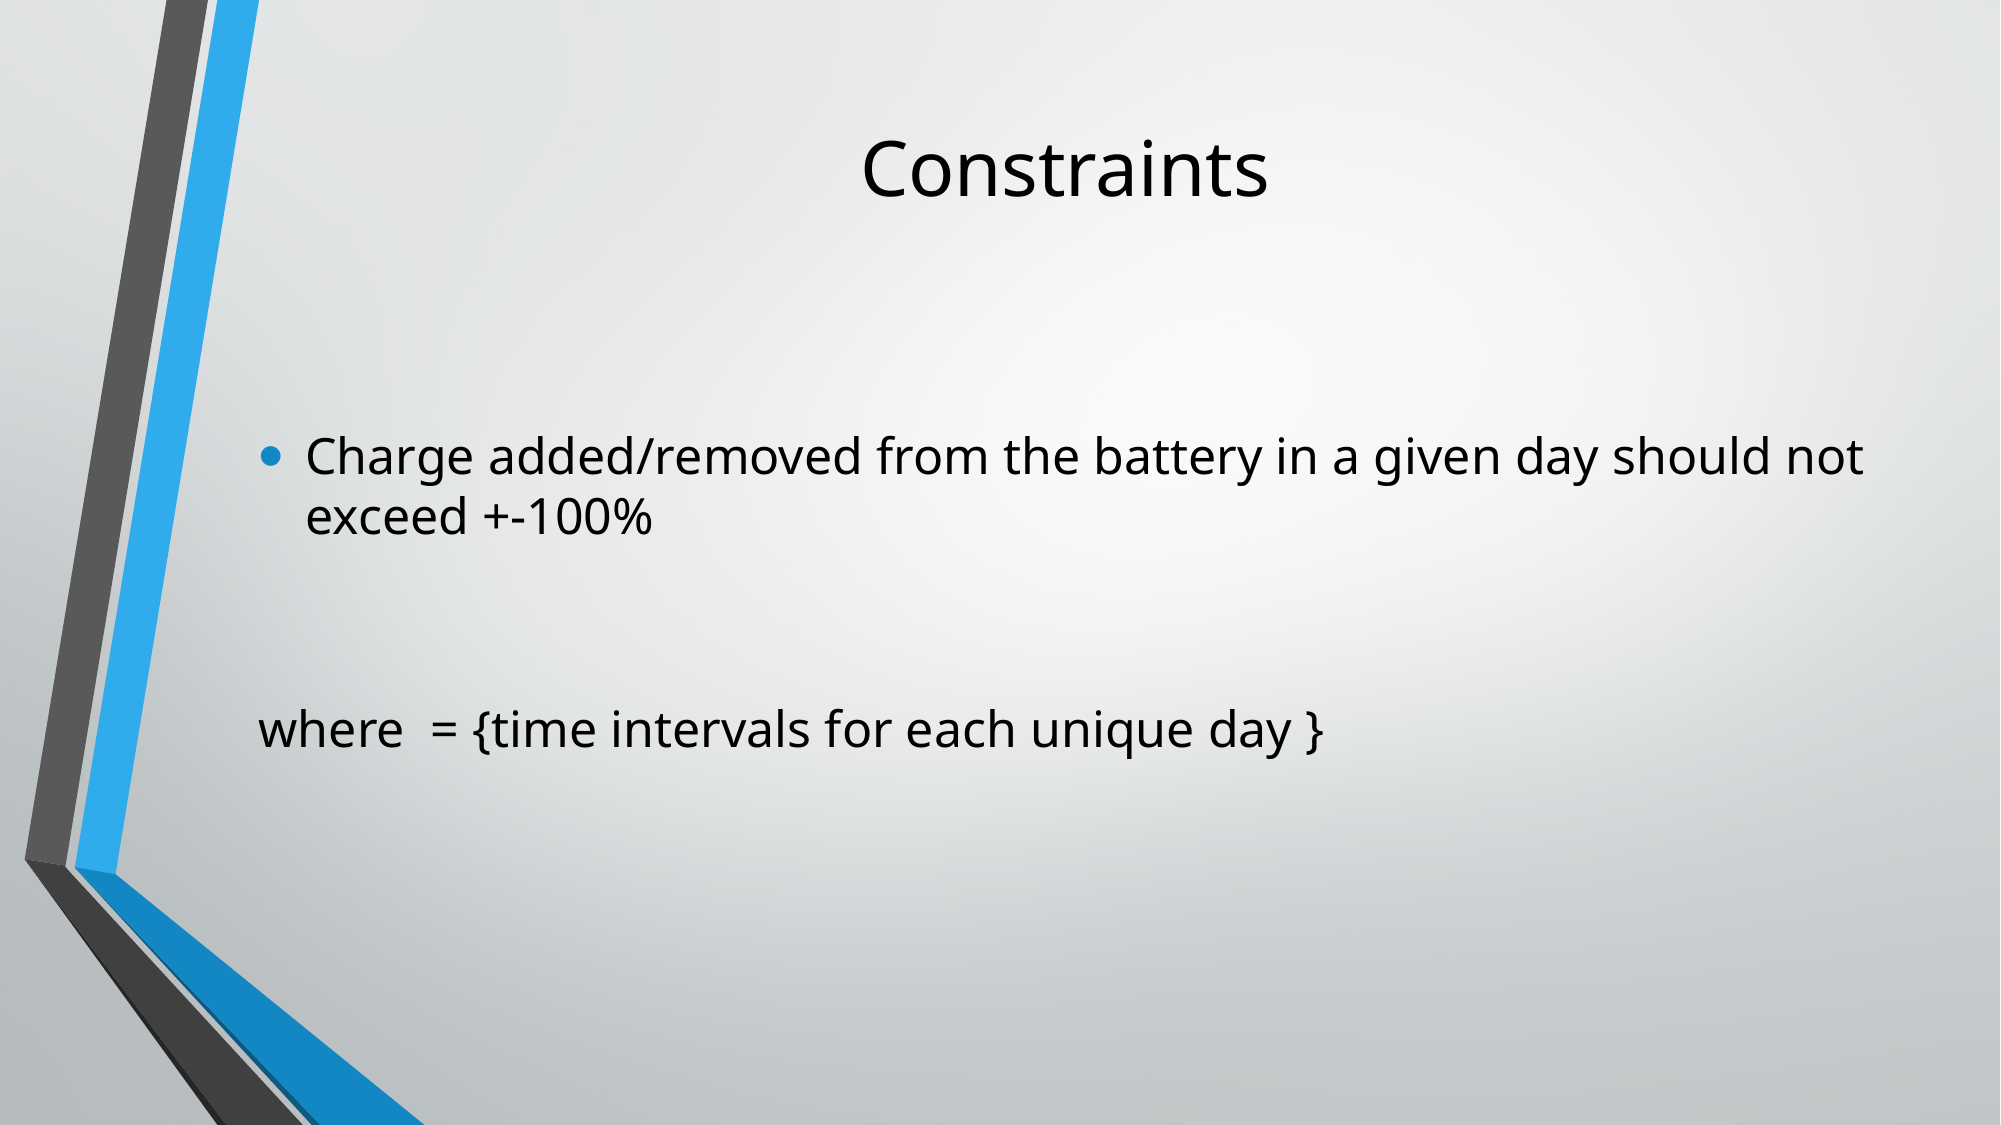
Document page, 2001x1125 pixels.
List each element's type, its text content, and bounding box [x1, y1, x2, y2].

title Constraints [243, 112, 1887, 221]
